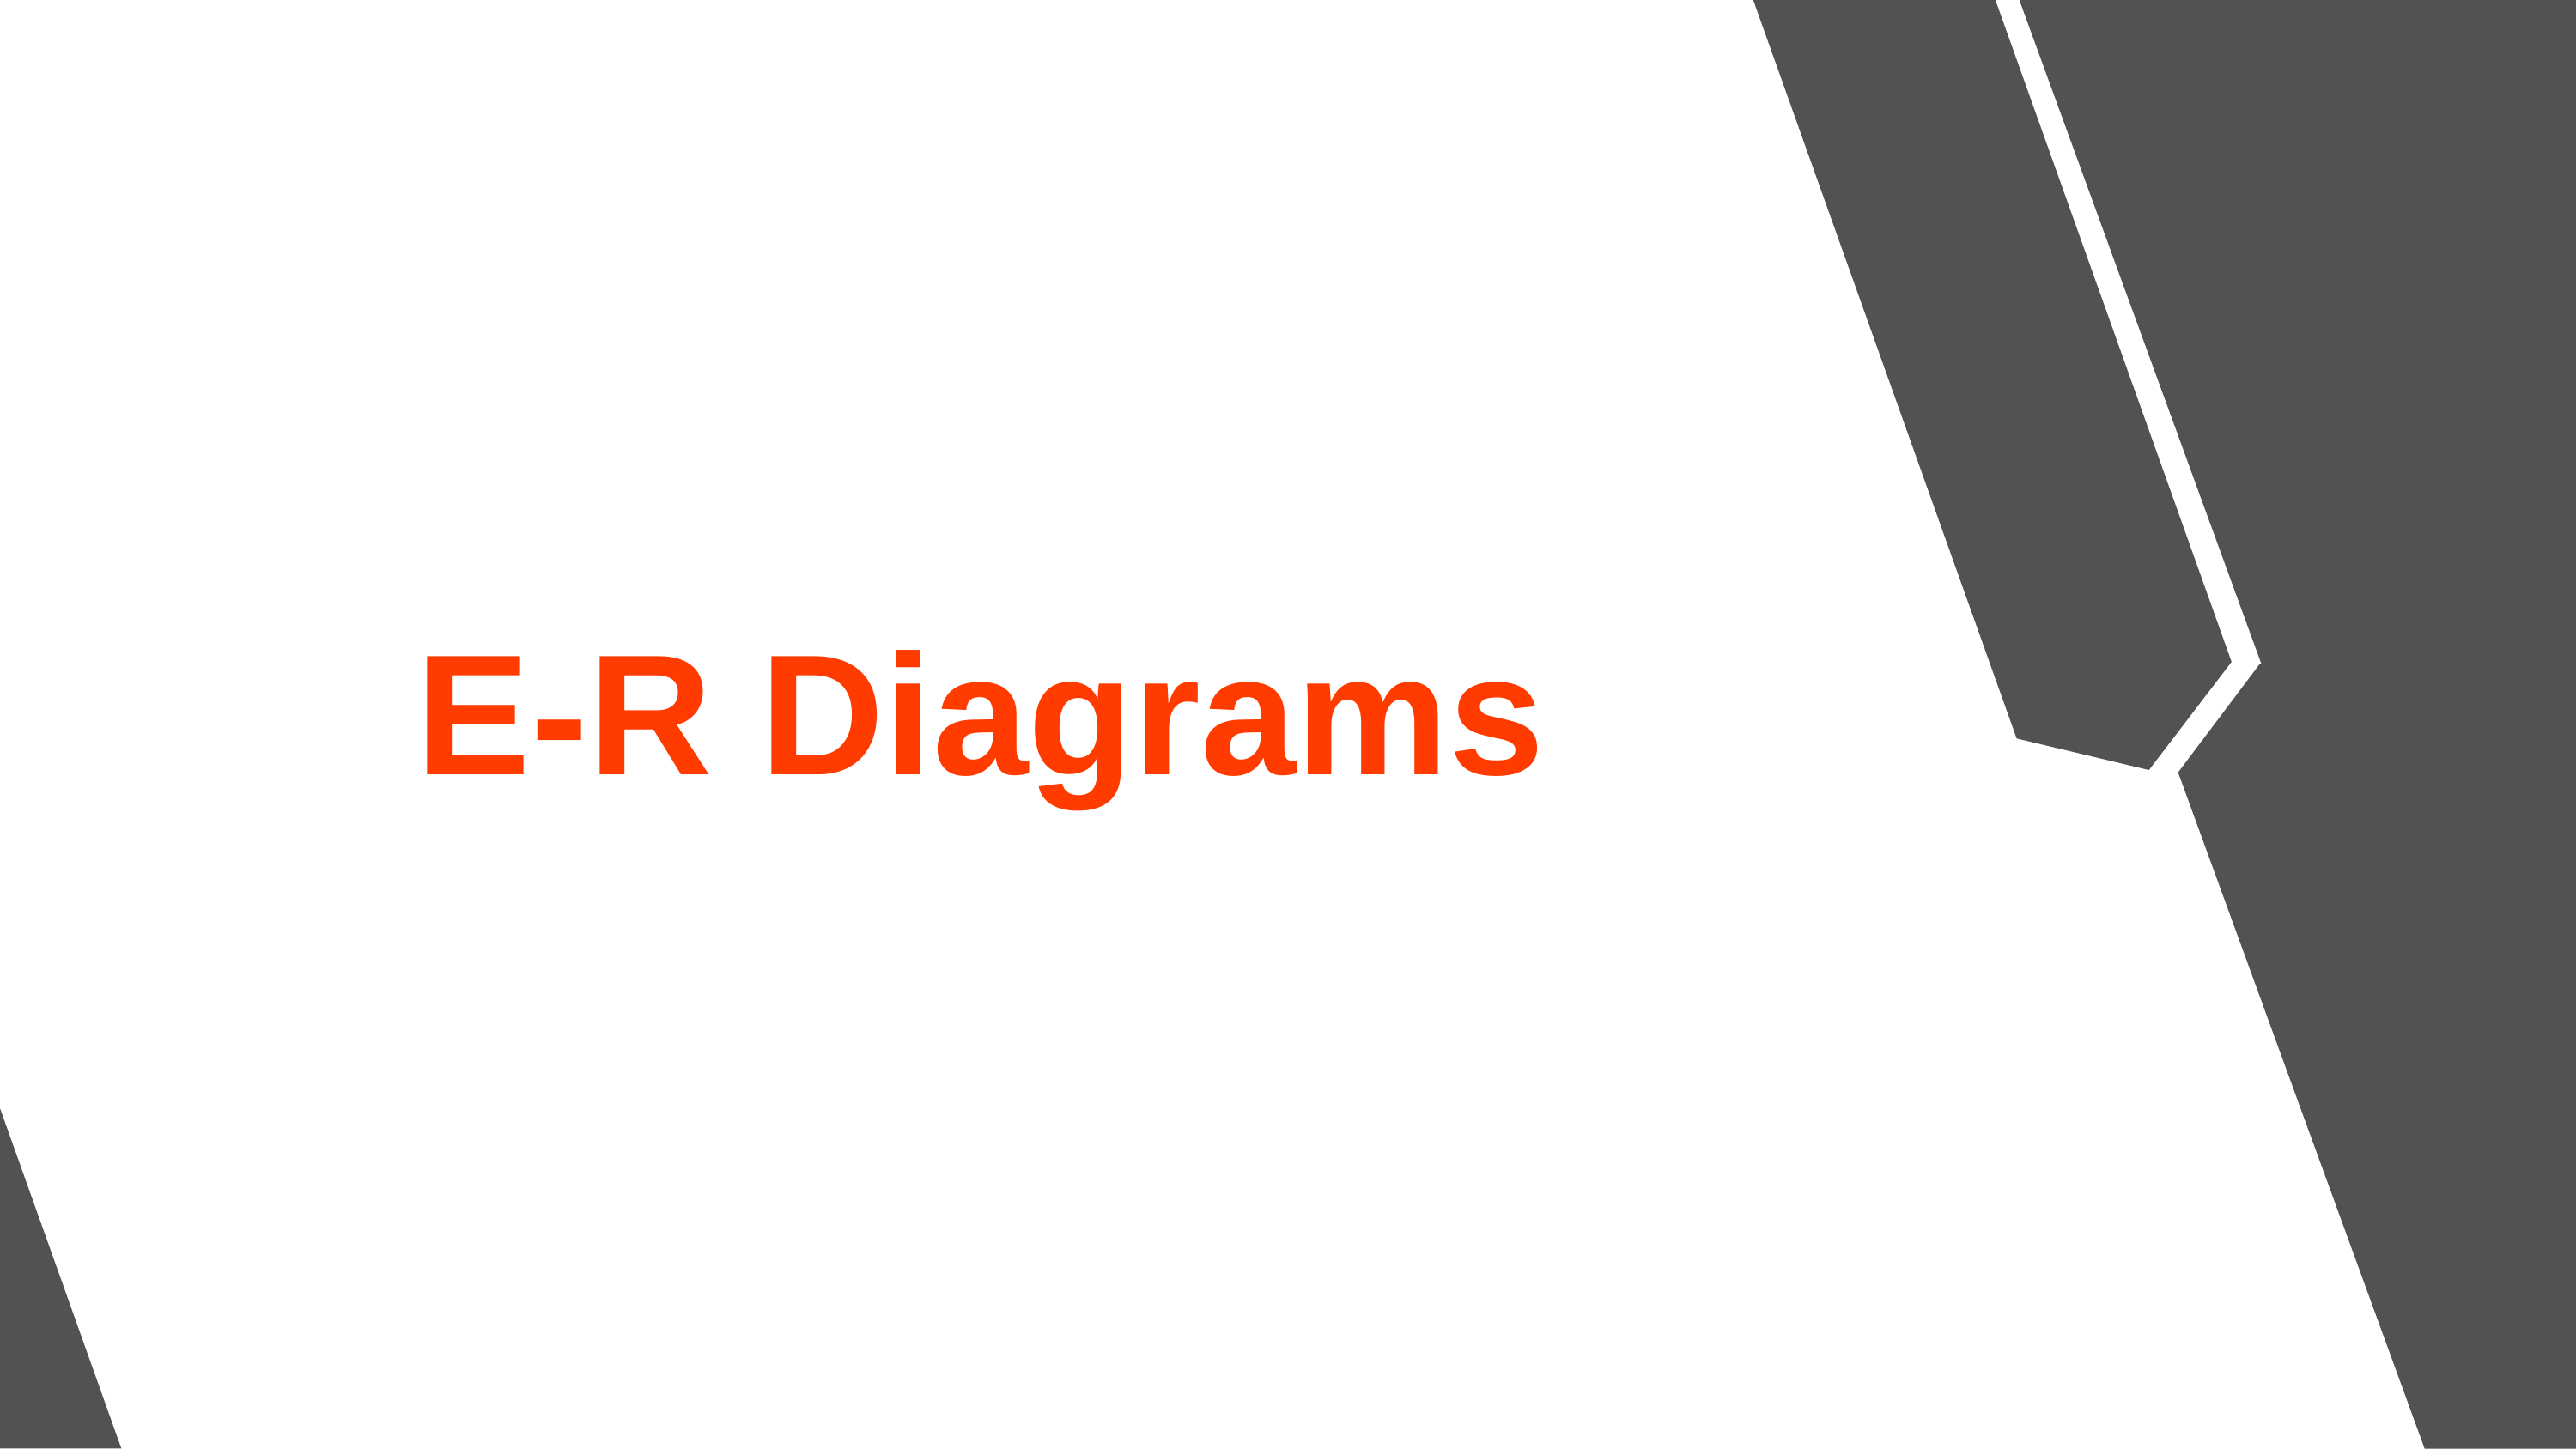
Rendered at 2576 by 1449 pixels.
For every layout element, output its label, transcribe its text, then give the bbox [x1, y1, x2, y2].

title E-R Diagrams [414, 600, 1625, 846]
text_box [2019, 0, 2576, 1449]
text_box [1753, 0, 2232, 770]
text_box [0, 1108, 122, 1449]
